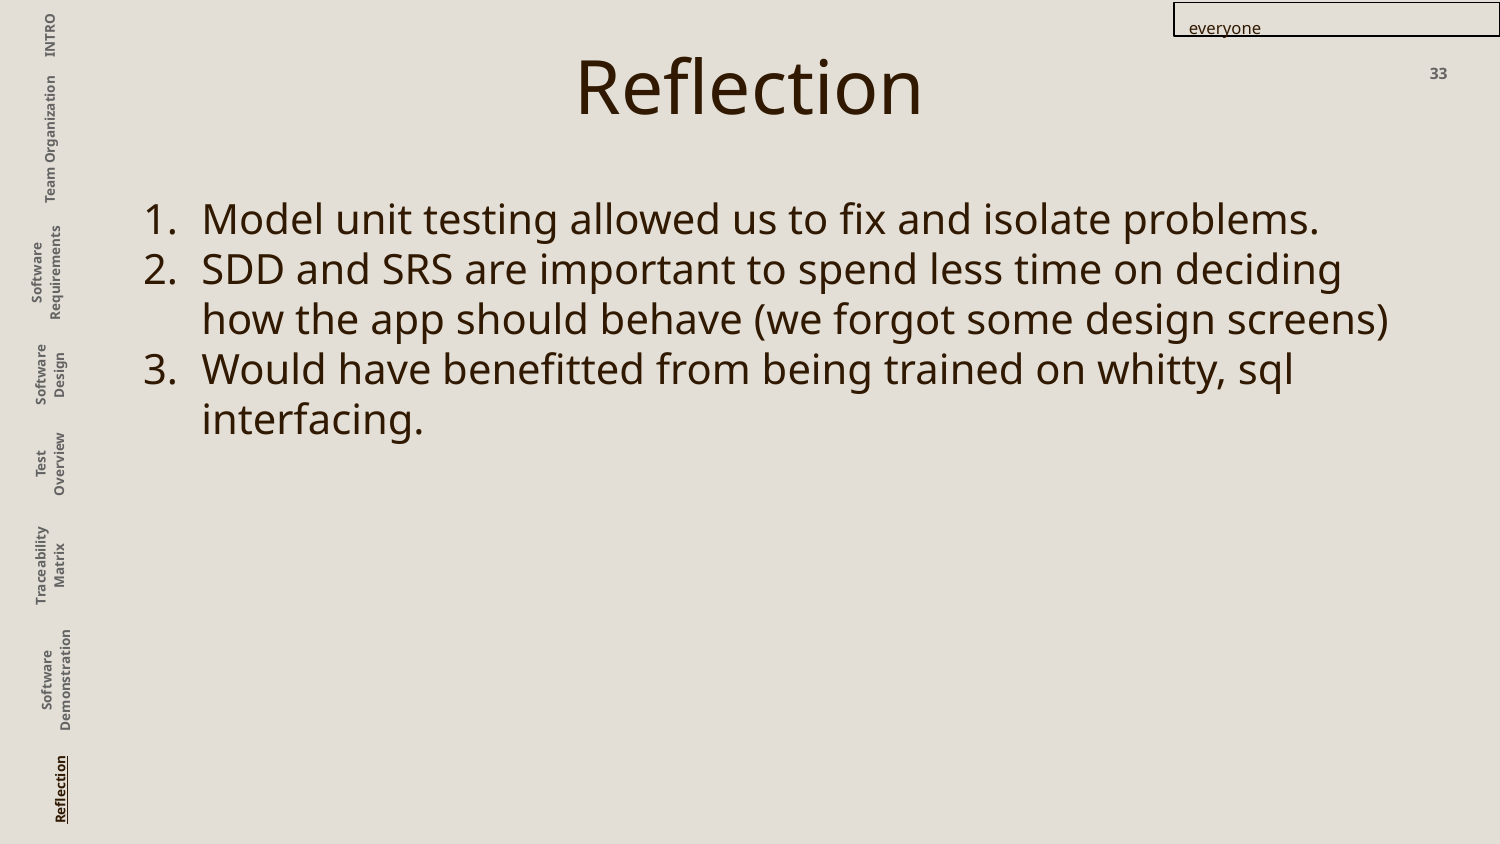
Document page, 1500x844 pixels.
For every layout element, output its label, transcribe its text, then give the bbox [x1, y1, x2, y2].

subtitle Team Organization [23, 98, 71, 238]
subtitle Software Requirements [10, 205, 58, 341]
subtitle Reflection [34, 728, 82, 844]
title Reflection [488, 42, 1012, 177]
text_box Model unit testing allowed us to fix and isolate problems. SDD and SRS are important to spend less time on deciding how the app should behave (we forgot some design screens) Would have benefitted from being trained on whitty, sql interfacing. [111, 177, 1438, 785]
slide_number ‹#› [1392, 42, 1463, 107]
subtitle Software Demonstration [20, 602, 68, 759]
subtitle Software Design [14, 313, 62, 437]
subtitle INTRO [23, 0, 71, 98]
subtitle Traceability Matrix [14, 526, 62, 634]
text_box everyone [1173, 2, 1500, 37]
subtitle Test Overview [14, 437, 62, 526]
